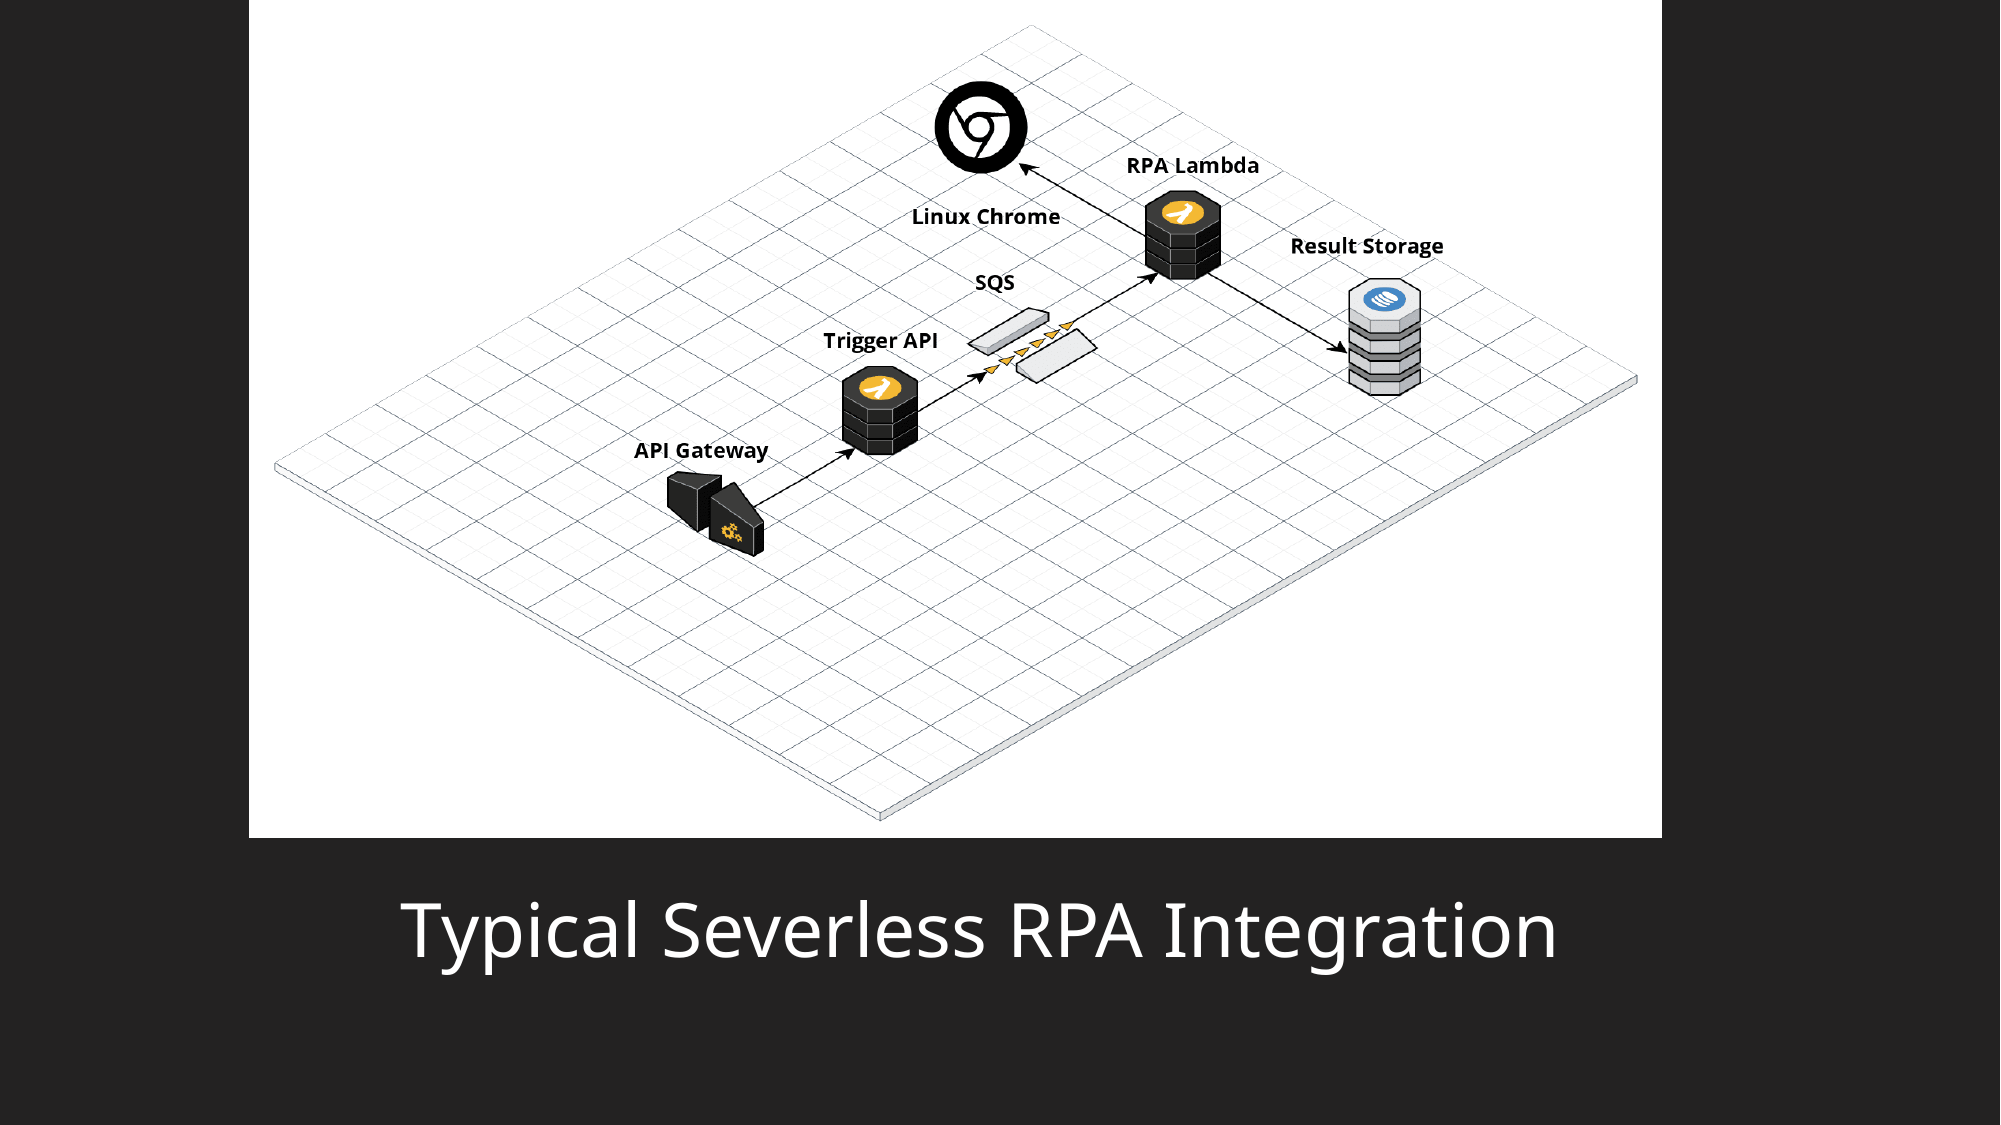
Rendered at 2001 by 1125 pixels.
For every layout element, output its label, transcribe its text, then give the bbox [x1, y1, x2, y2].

text_box [0, 0, 2000, 1125]
picture [249, 0, 1662, 838]
text_box Typical Severless RPA Integration [386, 875, 1614, 980]
